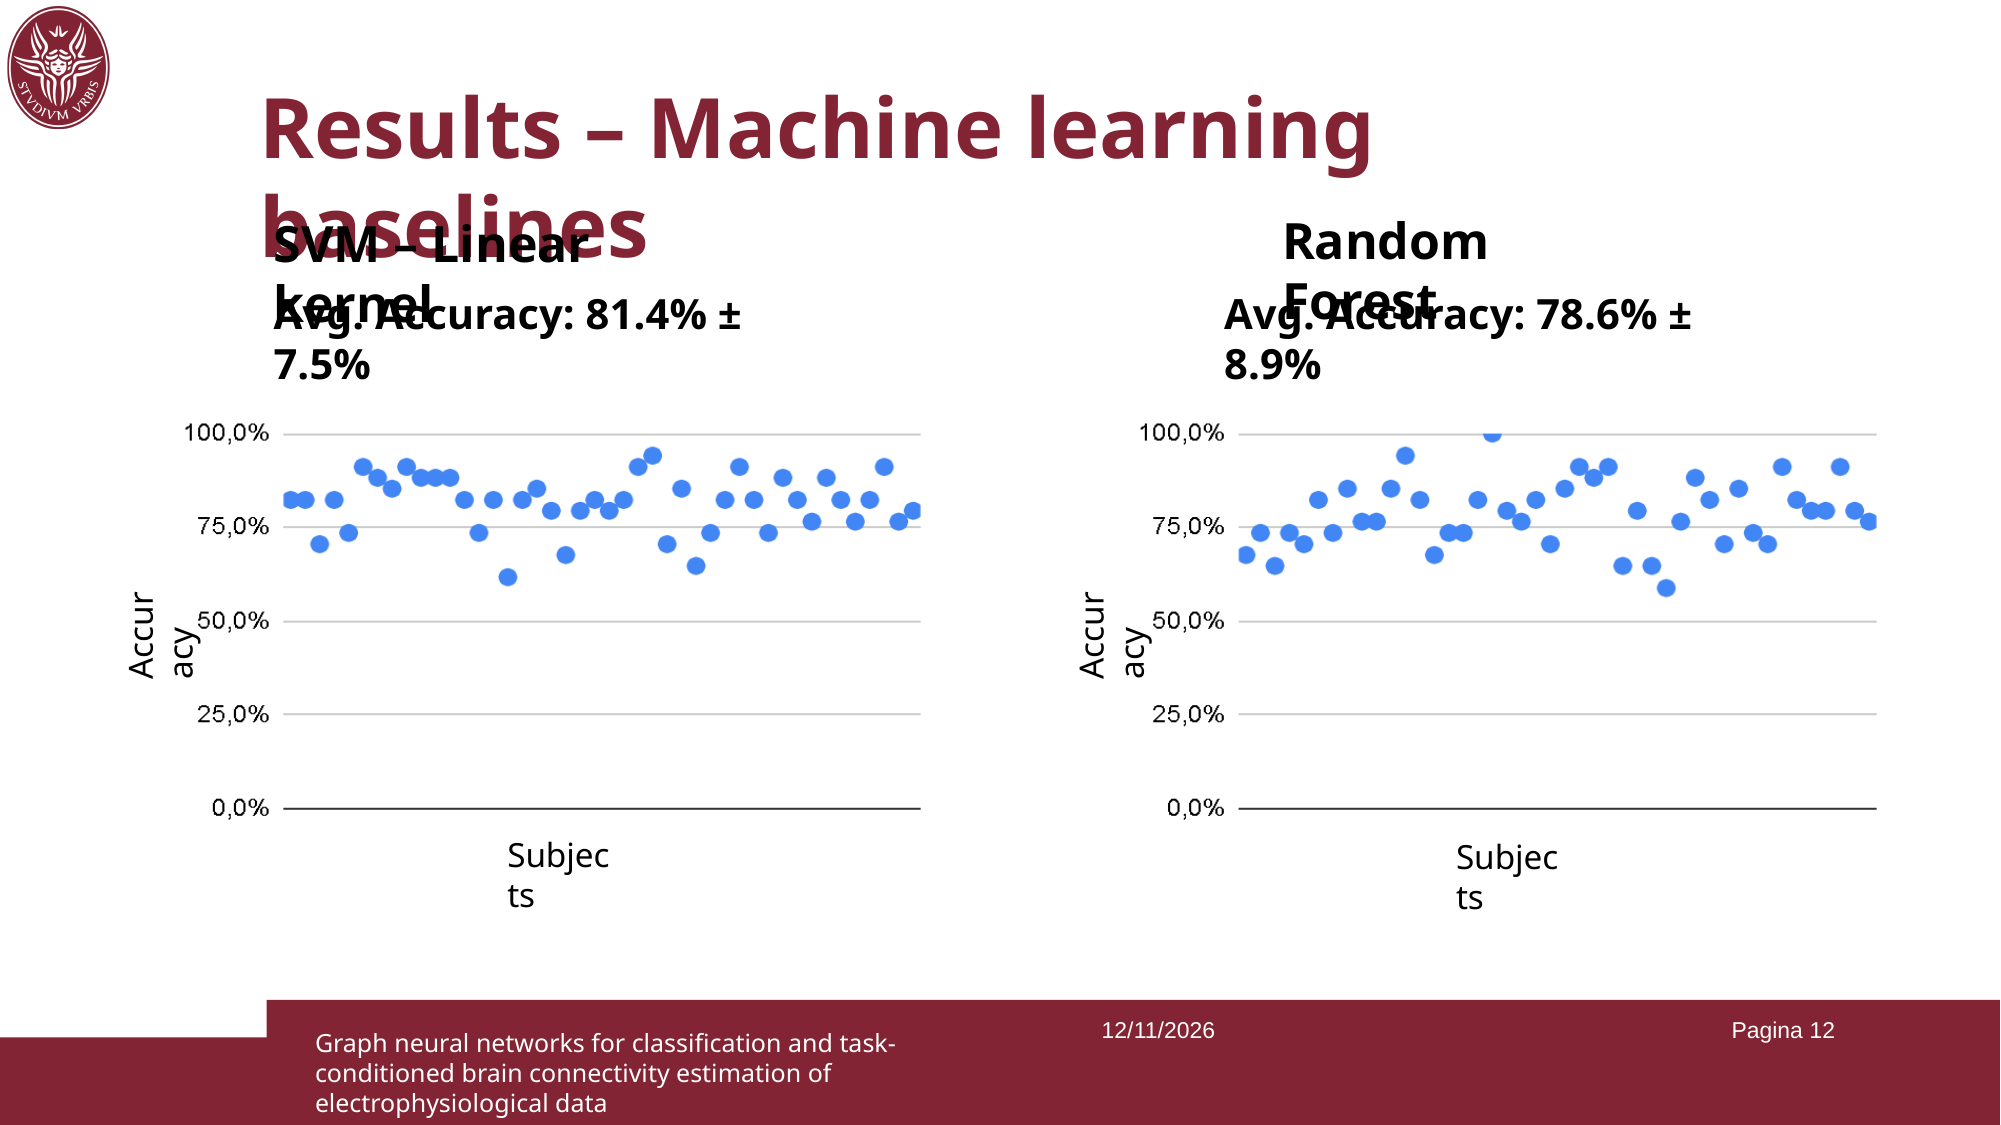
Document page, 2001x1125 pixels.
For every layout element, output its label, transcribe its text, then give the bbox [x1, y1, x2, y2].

title Results – Machine learning baselines [244, 67, 1490, 168]
slide_number Pagina 12 [1433, 1008, 1850, 1084]
footer Graph neural networks for classification and task-conditioned brain connectivity estimation of electrophysiological data [300, 1020, 1034, 1096]
picture [7, 6, 111, 129]
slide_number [950, 1008, 1367, 1084]
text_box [97, 202, 1903, 885]
